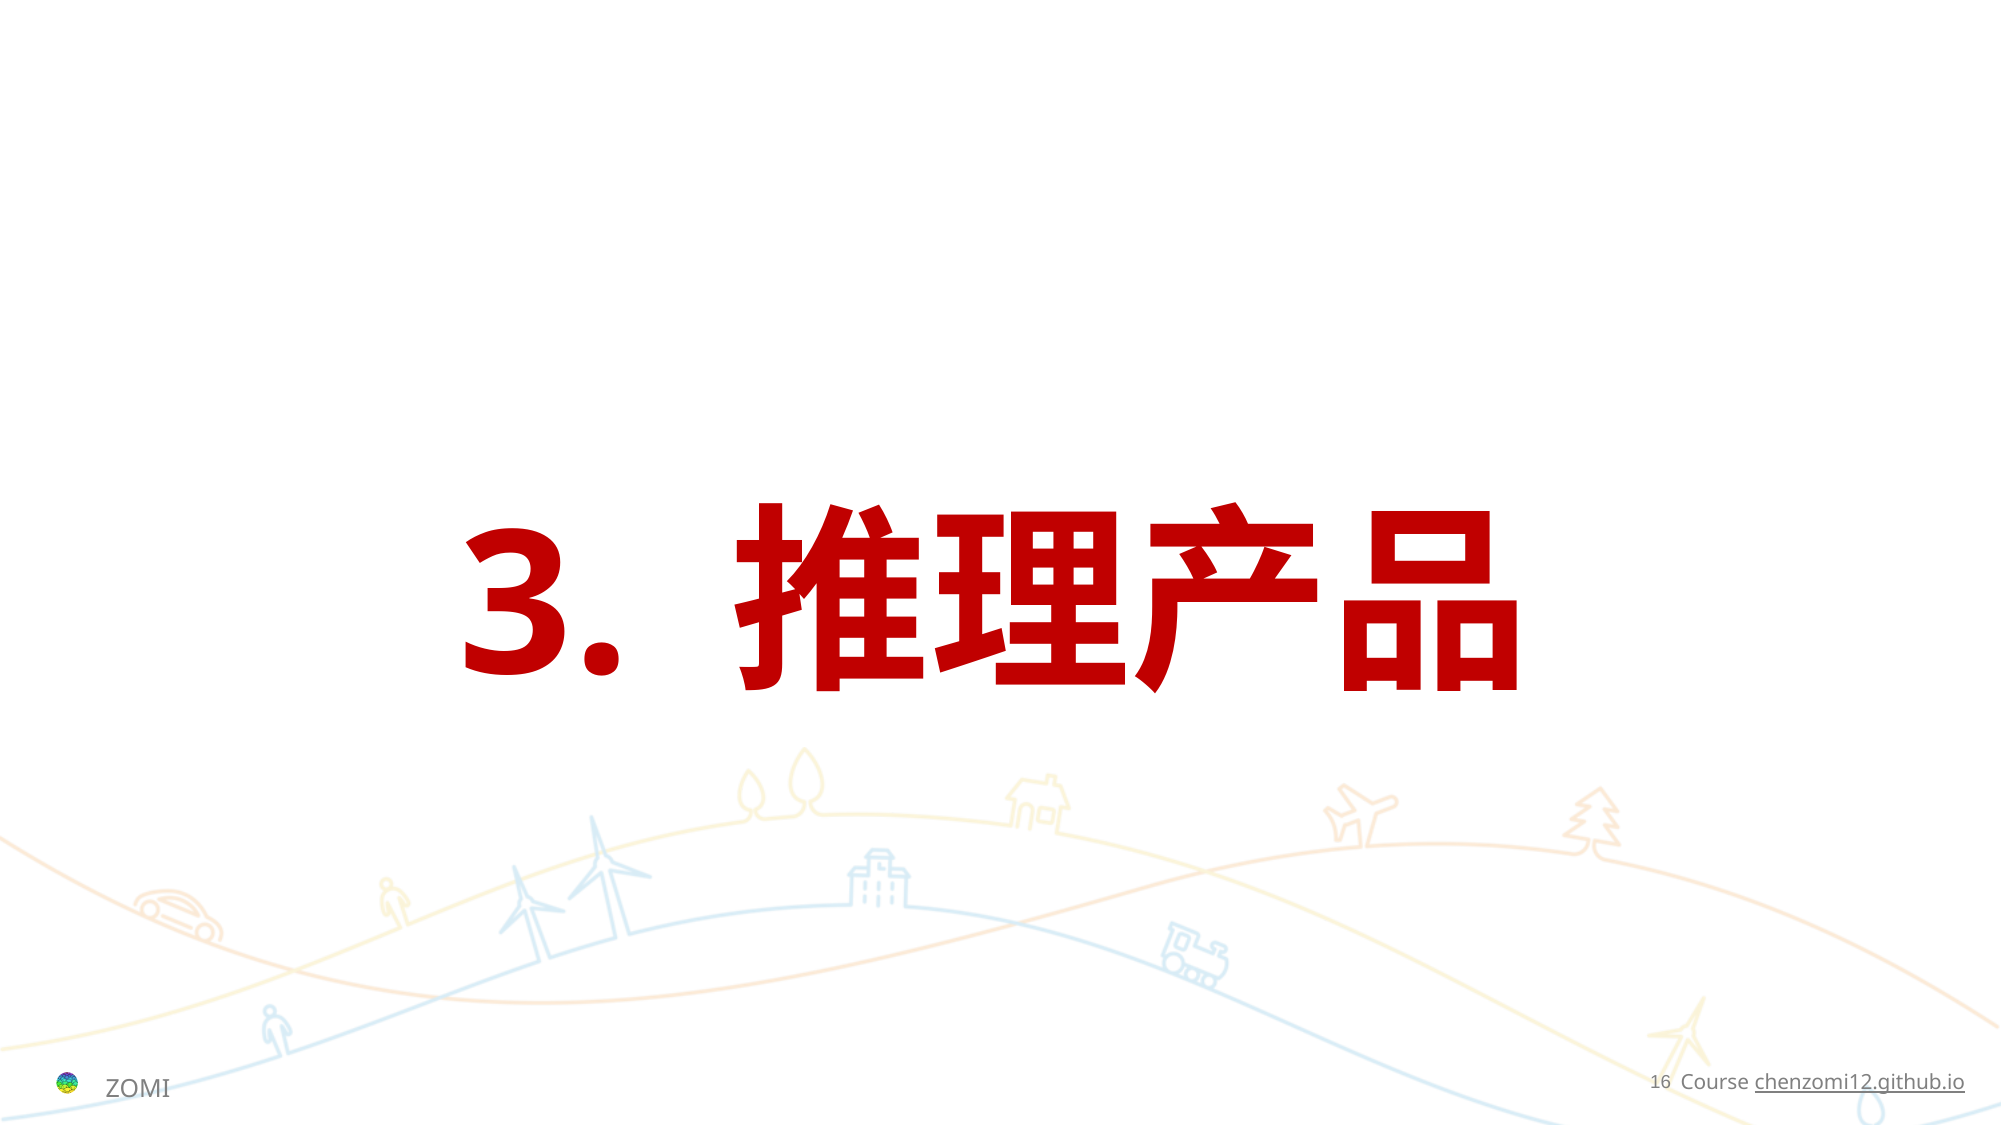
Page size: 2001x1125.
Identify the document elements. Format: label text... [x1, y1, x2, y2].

list 3. 推理产品 [79, 80, 1910, 986]
picture [57, 1073, 77, 1093]
